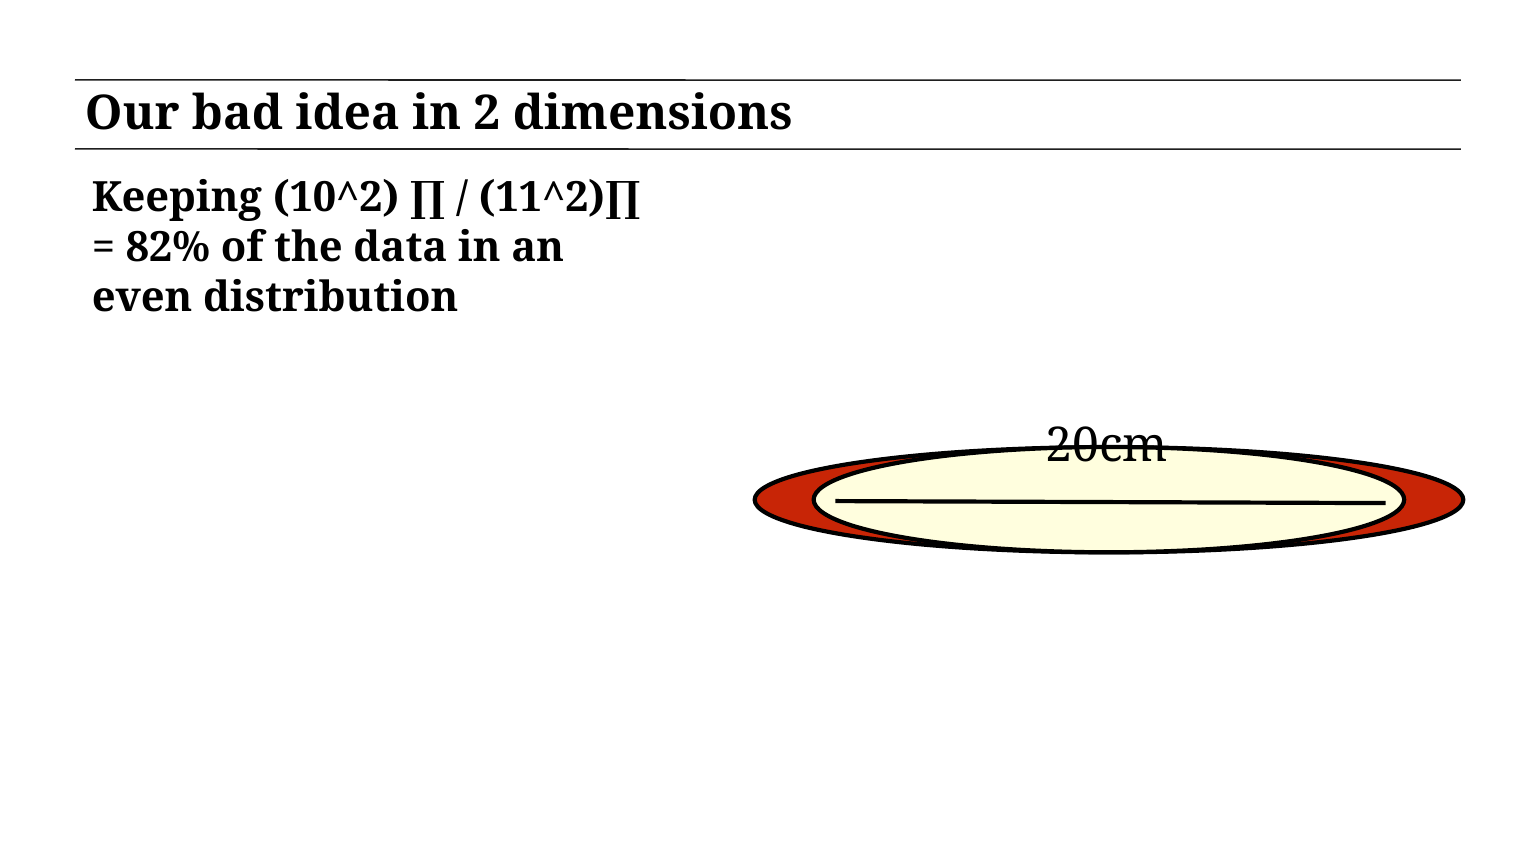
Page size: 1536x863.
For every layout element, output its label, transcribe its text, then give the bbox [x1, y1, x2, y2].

text_box [754, 449, 1023, 551]
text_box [834, 500, 1386, 504]
text_box 20cm [1037, 405, 1177, 480]
text_box [1195, 449, 1464, 551]
list Keeping (10^2) ∏ / (11^2)∏ = 82% of the data in an even distribution [76, 160, 681, 693]
text_box [813, 448, 1405, 553]
title Our bad idea in 2 dimensions [76, 82, 1369, 162]
